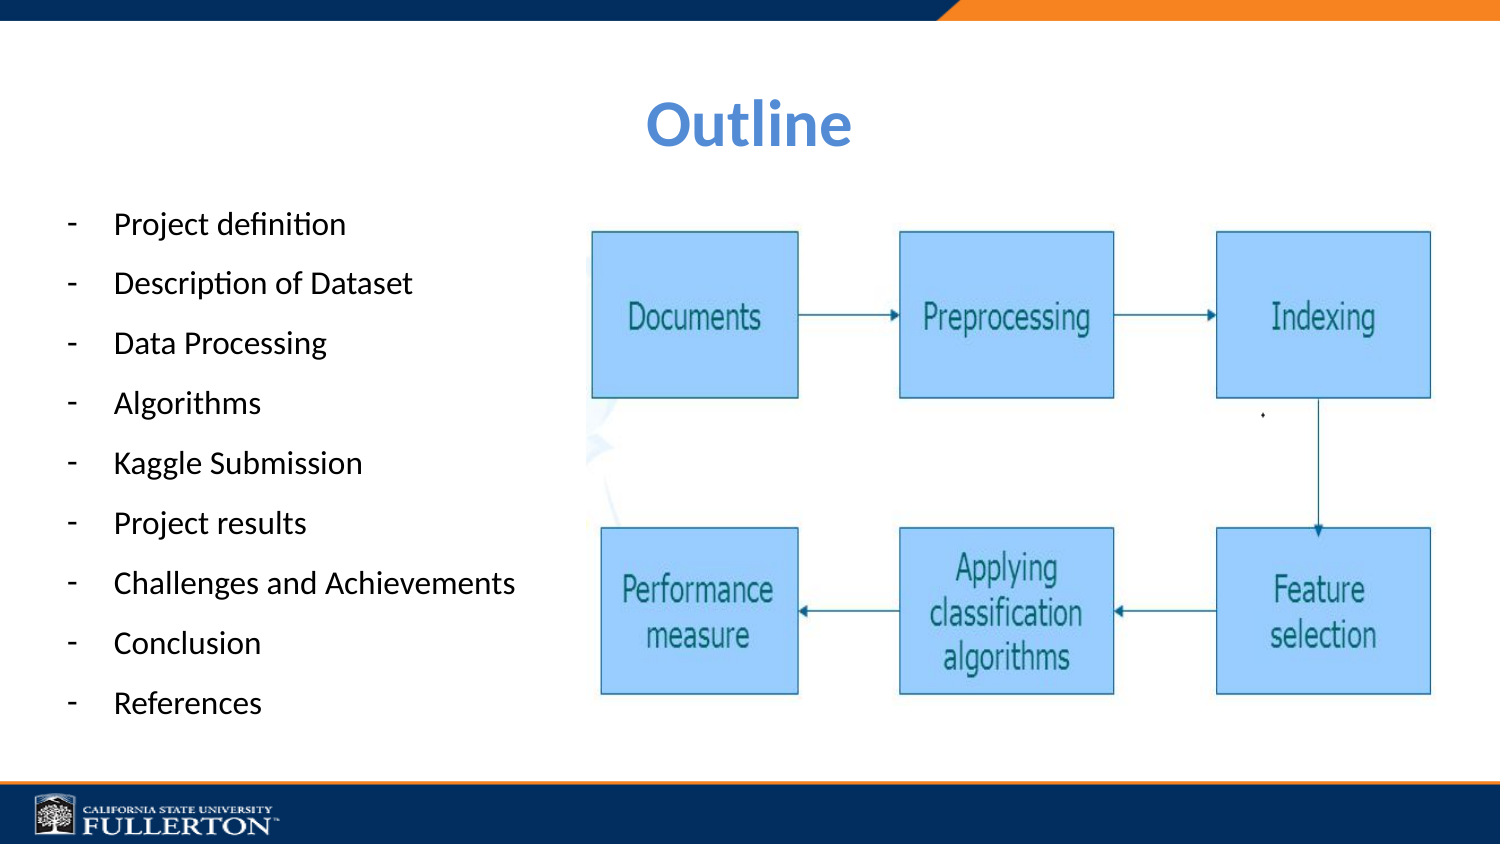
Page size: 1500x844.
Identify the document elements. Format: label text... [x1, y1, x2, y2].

picture [0, 0, 1500, 844]
title Outline [51, 72, 1449, 166]
list Project definition Description of Dataset Data Processing Algorithms Kaggle Submission Project results Challenges and Achievements Conclusion References [51, 166, 1449, 761]
